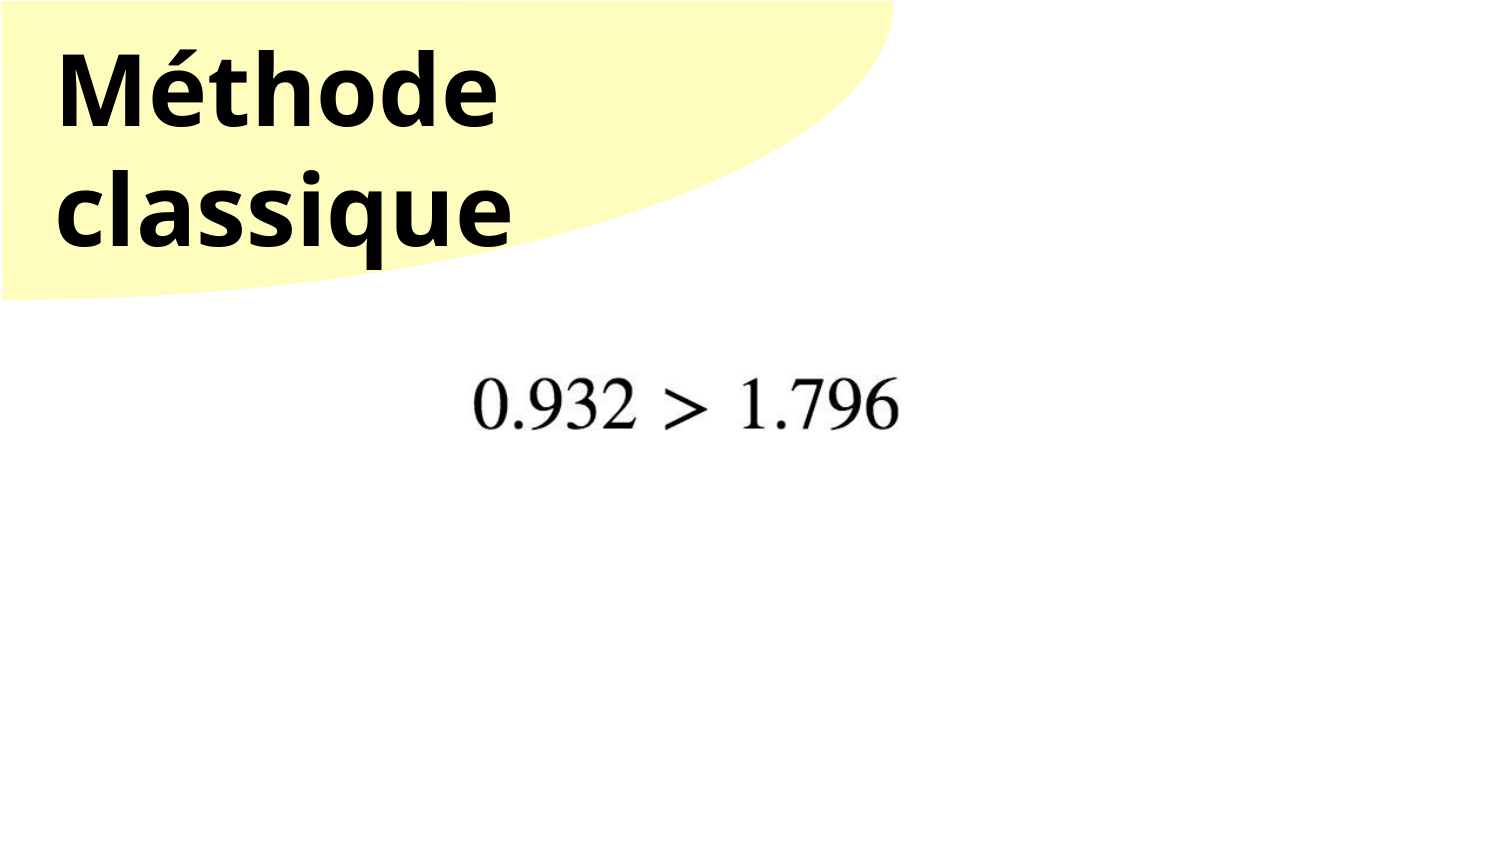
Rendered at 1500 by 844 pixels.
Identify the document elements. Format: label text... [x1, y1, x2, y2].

text_box [1, 0, 894, 300]
title Méthode classique [52, 24, 731, 270]
picture [467, 374, 900, 431]
